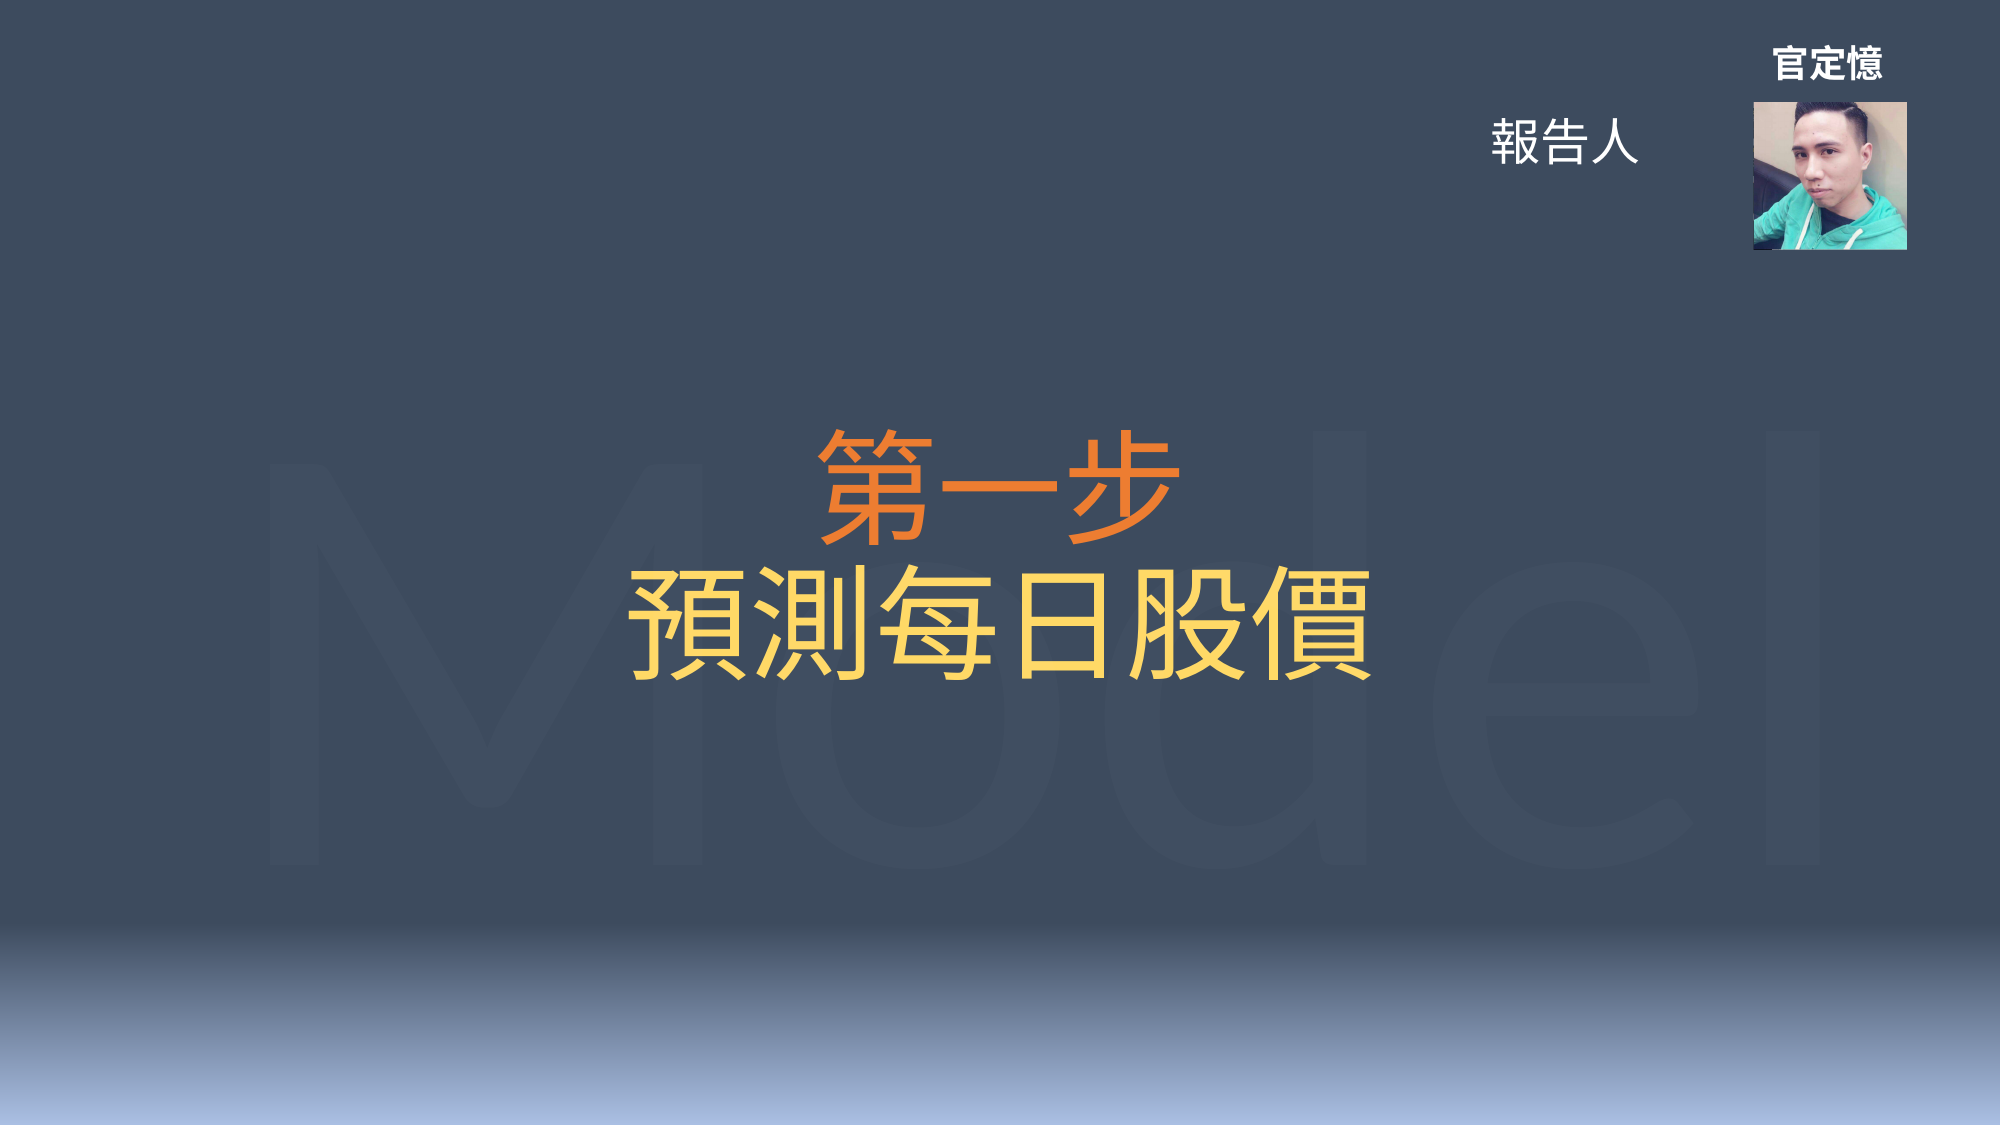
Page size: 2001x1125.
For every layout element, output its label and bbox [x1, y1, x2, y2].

text_box [0, 0, 2000, 1125]
